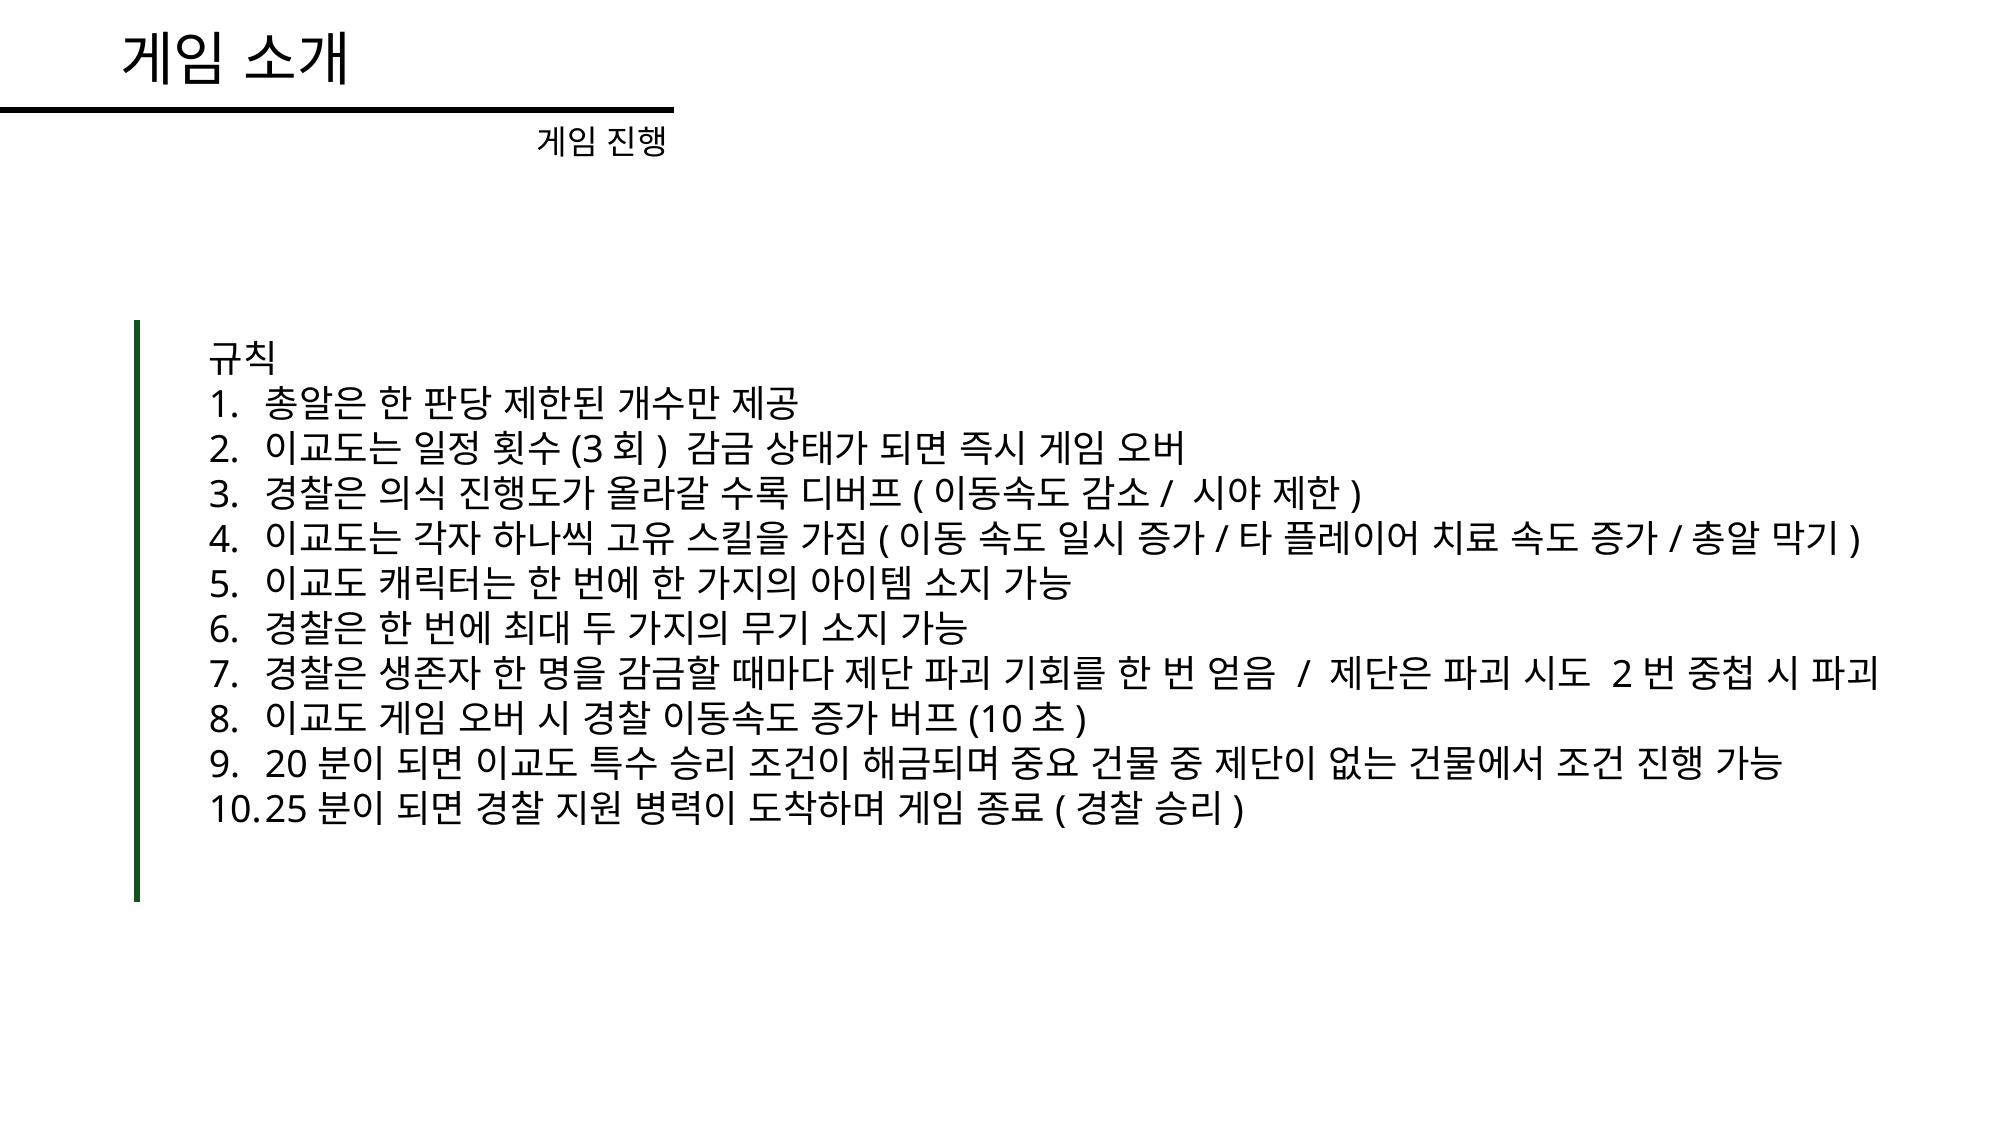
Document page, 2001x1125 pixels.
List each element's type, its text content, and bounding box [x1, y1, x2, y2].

text_box 게임 진행 [521, 113, 699, 169]
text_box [136, 319, 1930, 903]
text_box 게임 소개 [105, 14, 611, 99]
